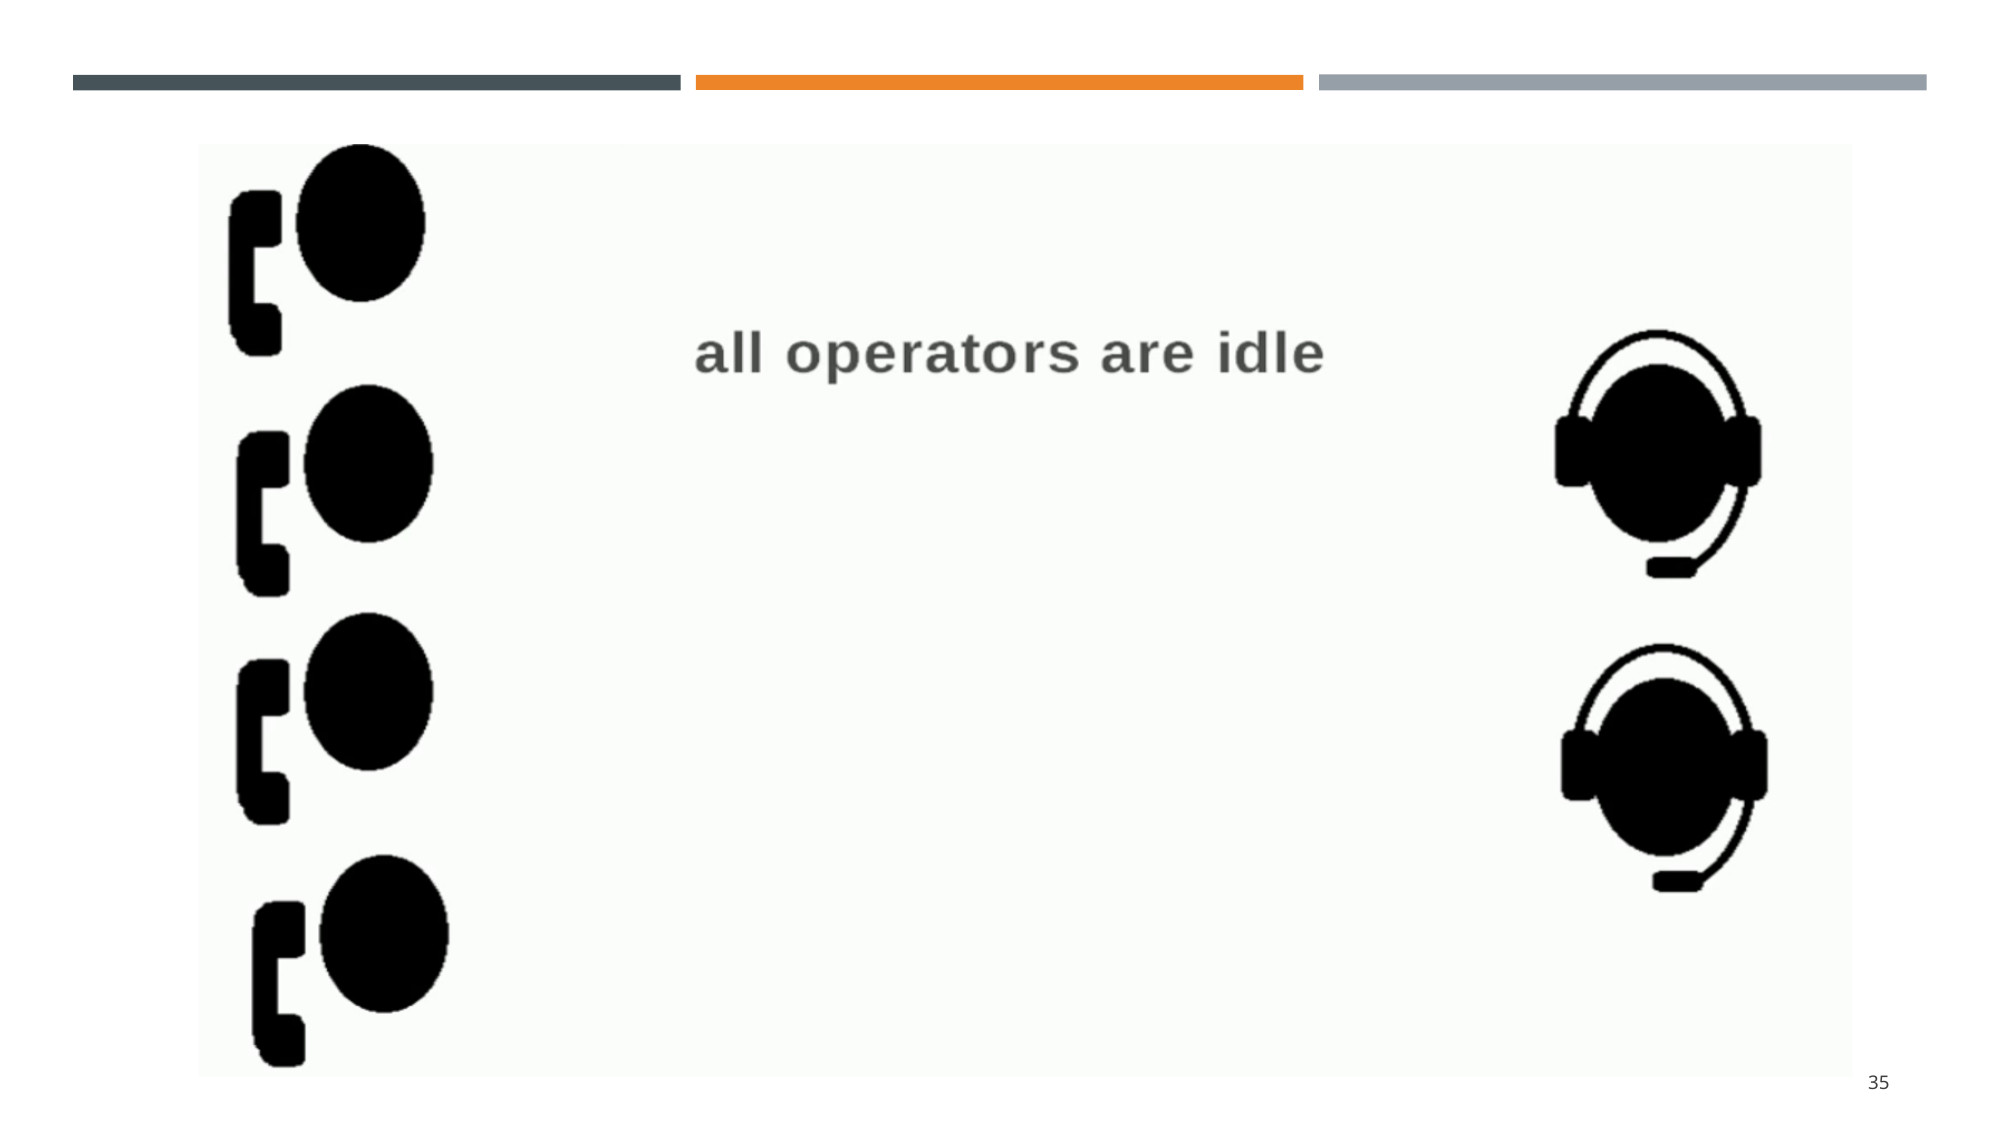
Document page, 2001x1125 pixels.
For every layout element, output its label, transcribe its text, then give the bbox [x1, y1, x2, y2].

picture [198, 144, 1853, 1078]
slide_number ‹#› [1732, 1053, 1905, 1114]
